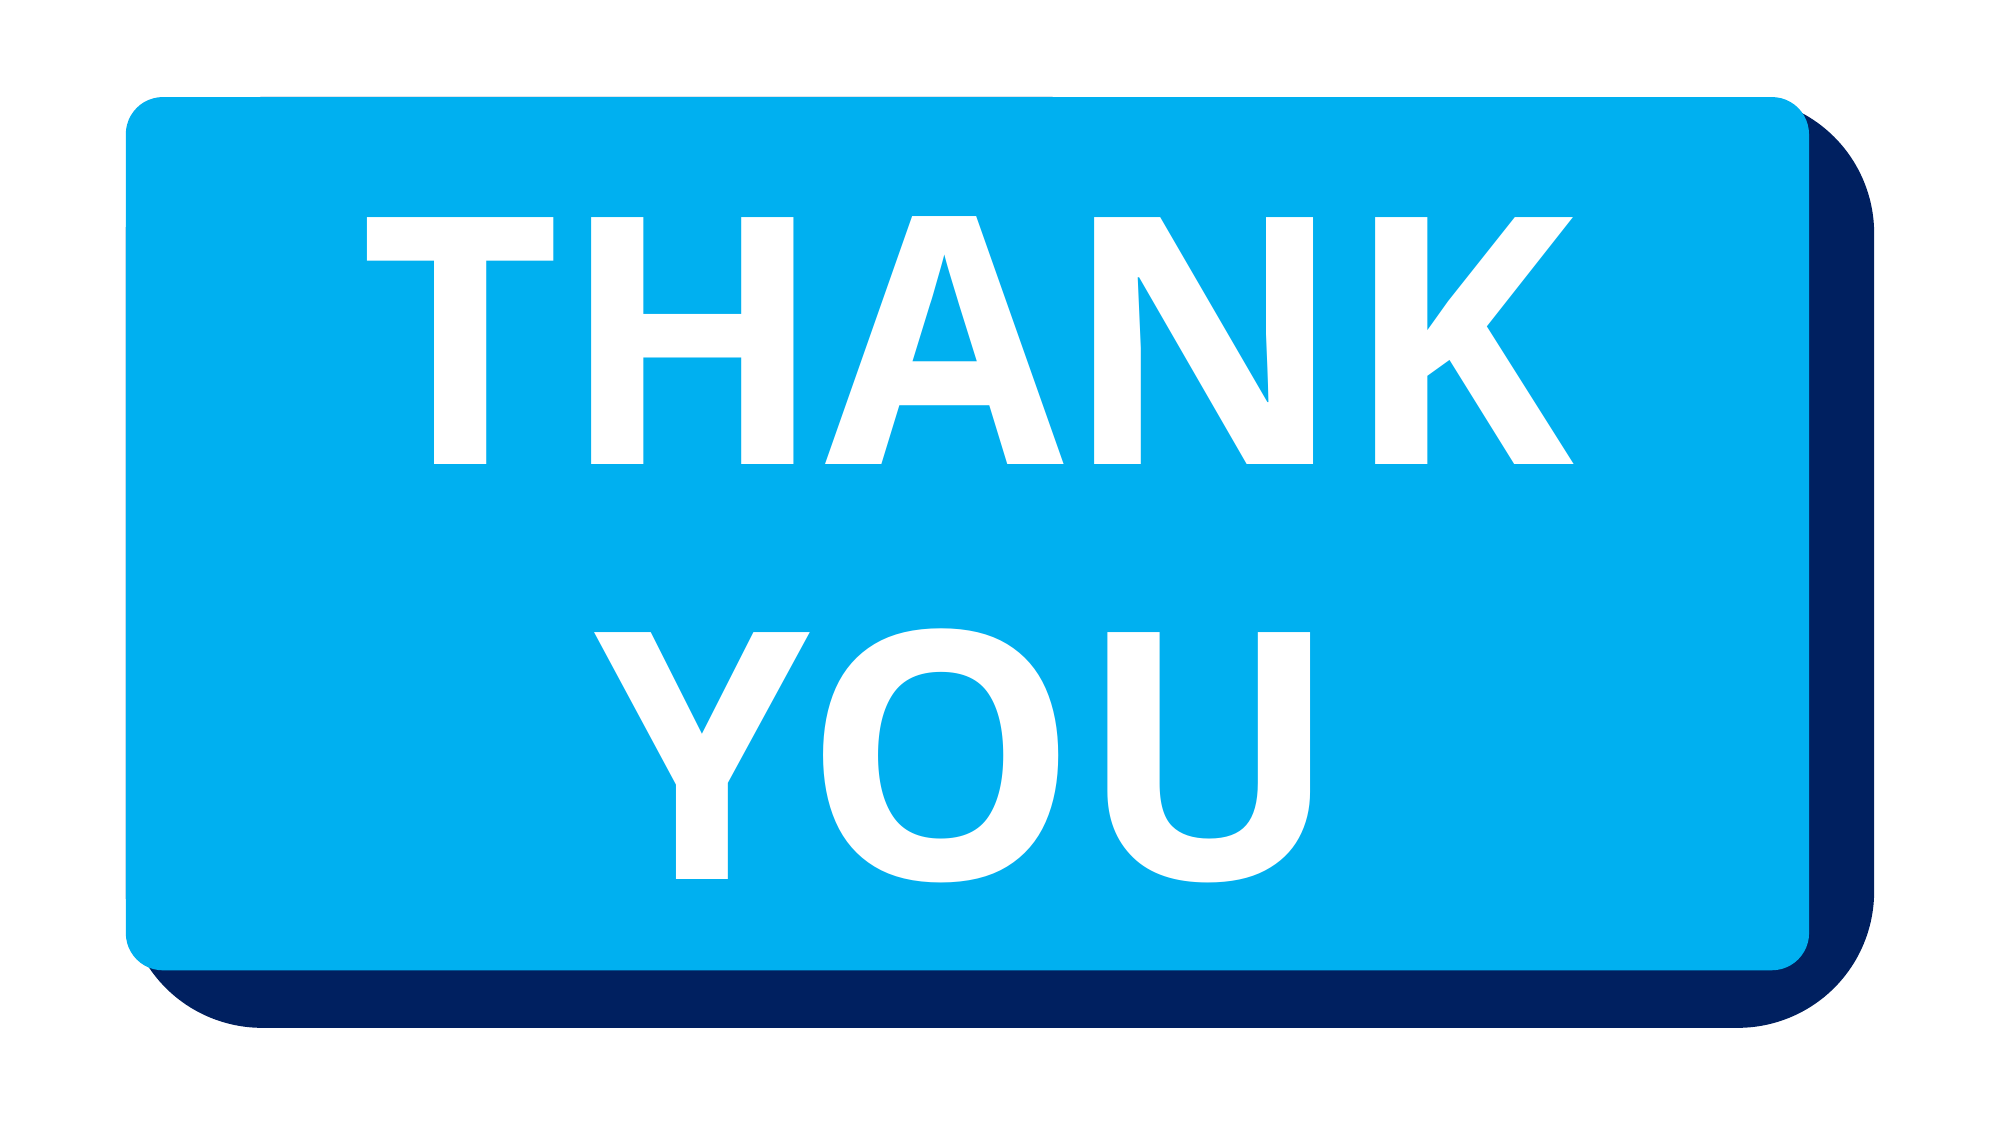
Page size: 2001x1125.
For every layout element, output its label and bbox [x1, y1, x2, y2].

text_box [125, 96, 1875, 1028]
